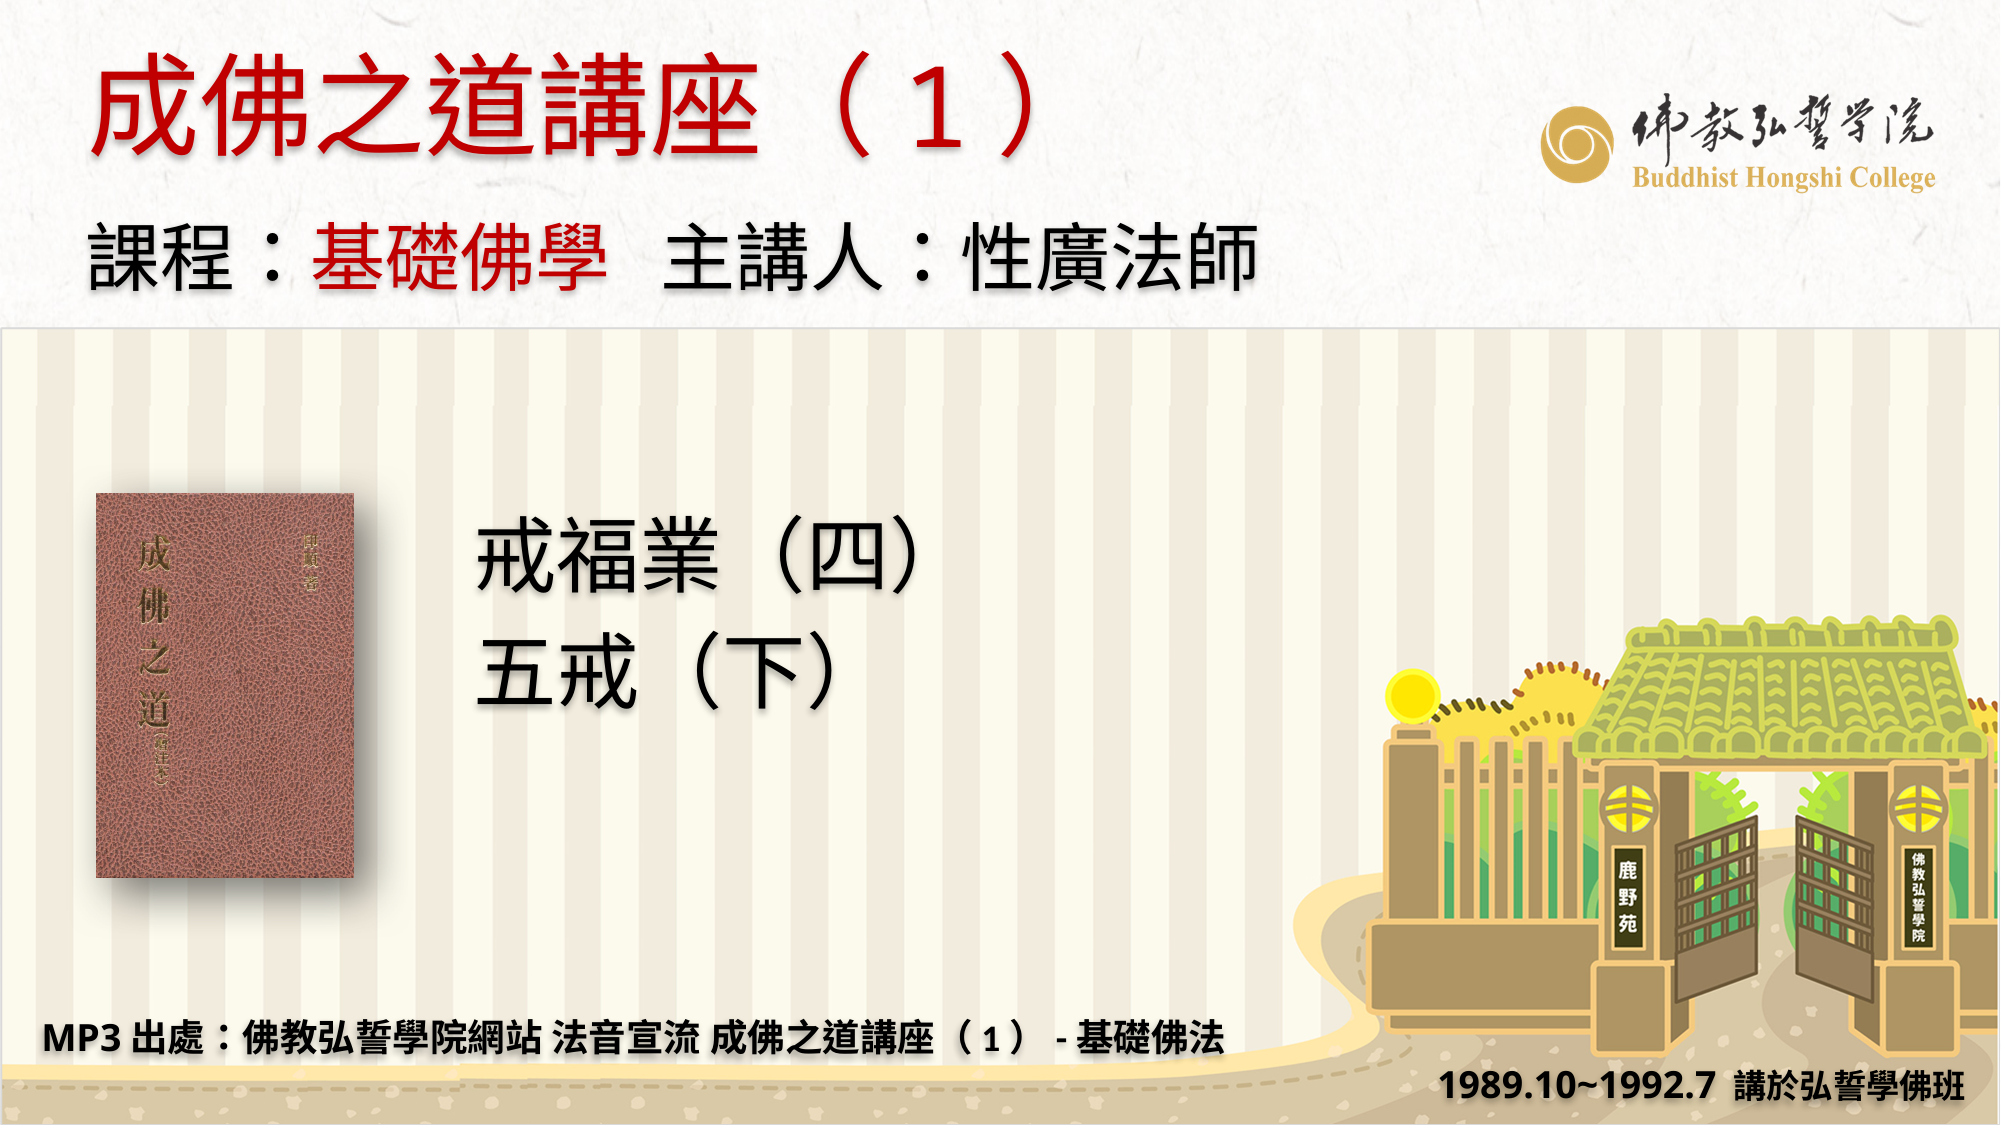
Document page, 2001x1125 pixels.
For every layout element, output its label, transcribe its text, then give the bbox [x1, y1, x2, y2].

title 成佛之道講座（1） [72, 0, 1539, 223]
picture [0, 0, 2001, 1125]
text_box MP3出處：佛教弘誓學院網站 法音宣流 成佛之道講座（1）-基礎佛法 [26, 1006, 1326, 1078]
text_box 1989.10~1992.7 講於弘誓學佛班 [1390, 1053, 1982, 1125]
text_box 課程：基礎佛學 主講人：性廣法師 [71, 184, 1355, 326]
text_box 戒福業（四） 五戒（下） [433, 504, 1805, 959]
